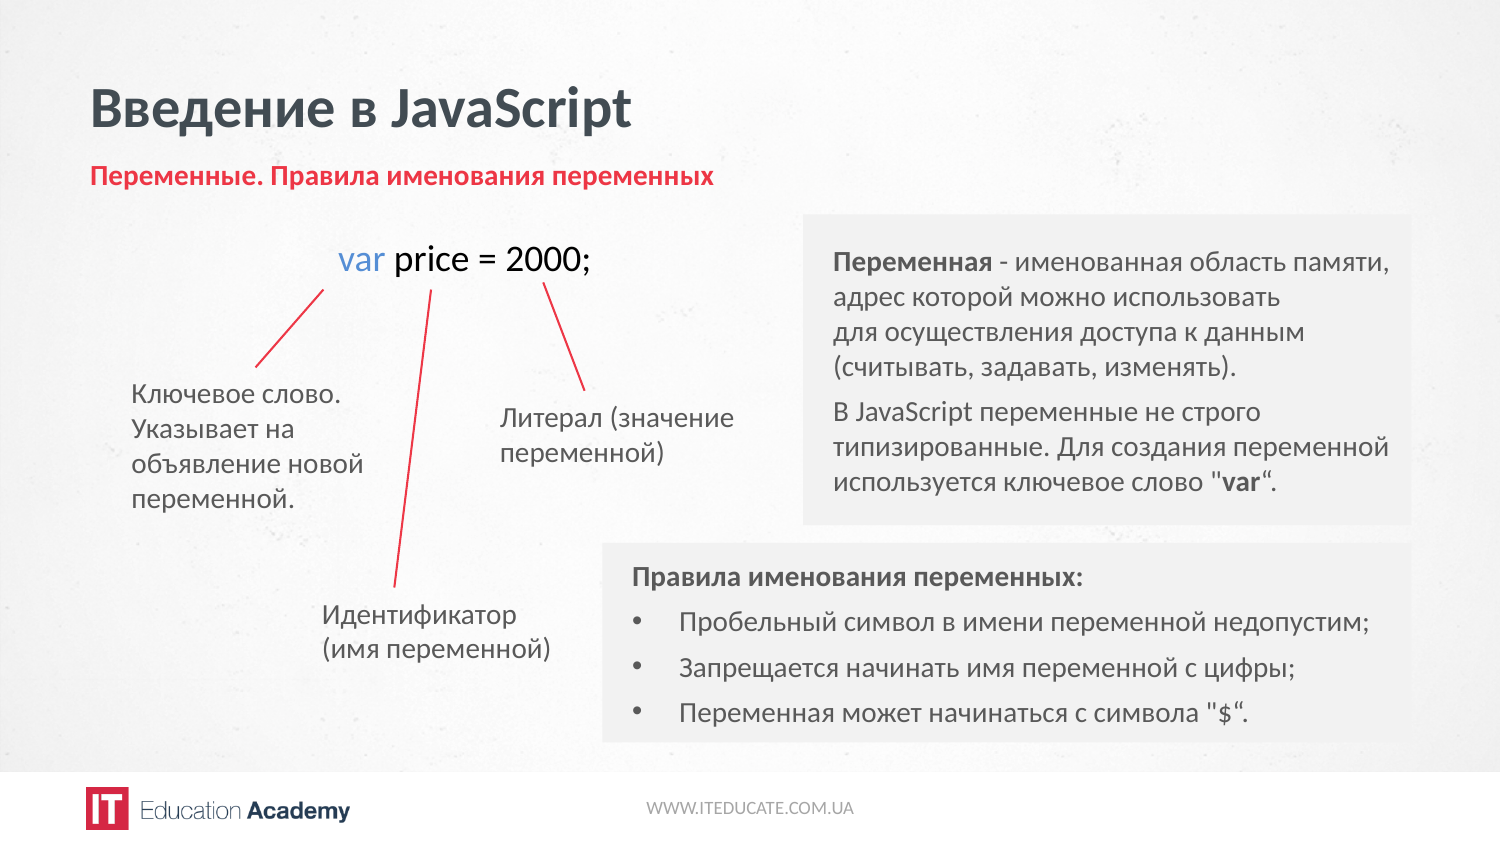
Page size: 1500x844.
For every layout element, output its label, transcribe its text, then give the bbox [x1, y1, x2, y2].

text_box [542, 282, 585, 391]
text_box Идентификатор (имя переменной) [307, 587, 585, 673]
footer WWW.ITEDUCATE.COM.UA [512, 784, 988, 830]
text_box var price = 2000; [323, 226, 615, 287]
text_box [255, 289, 324, 368]
list Переменные. Правила именования переменных [74, 148, 1442, 210]
text_box Ключевое слово. Указывает на объявление новой переменной. [116, 367, 388, 522]
picture [85, 787, 350, 830]
text_box Переменная - именованная область памяти, адрес которой можно использовать для осуществления доступа к данным (считывать, задавать, изменять). В JavaScript переменные не строго типизированные. Для создания переменной используется ключевое слово "var“. [803, 214, 1412, 526]
text_box Литерал (значение переменной) [485, 390, 755, 476]
text_box Правила именования переменных: Пробельный символ в имени переменной недопустим; Запрещается начинать имя переменной с цифры; Переменная может начинаться с символа "$“. [602, 542, 1412, 743]
picture [0, 0, 1500, 772]
title Введение в JavaScript [74, 34, 1426, 148]
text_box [394, 289, 432, 588]
